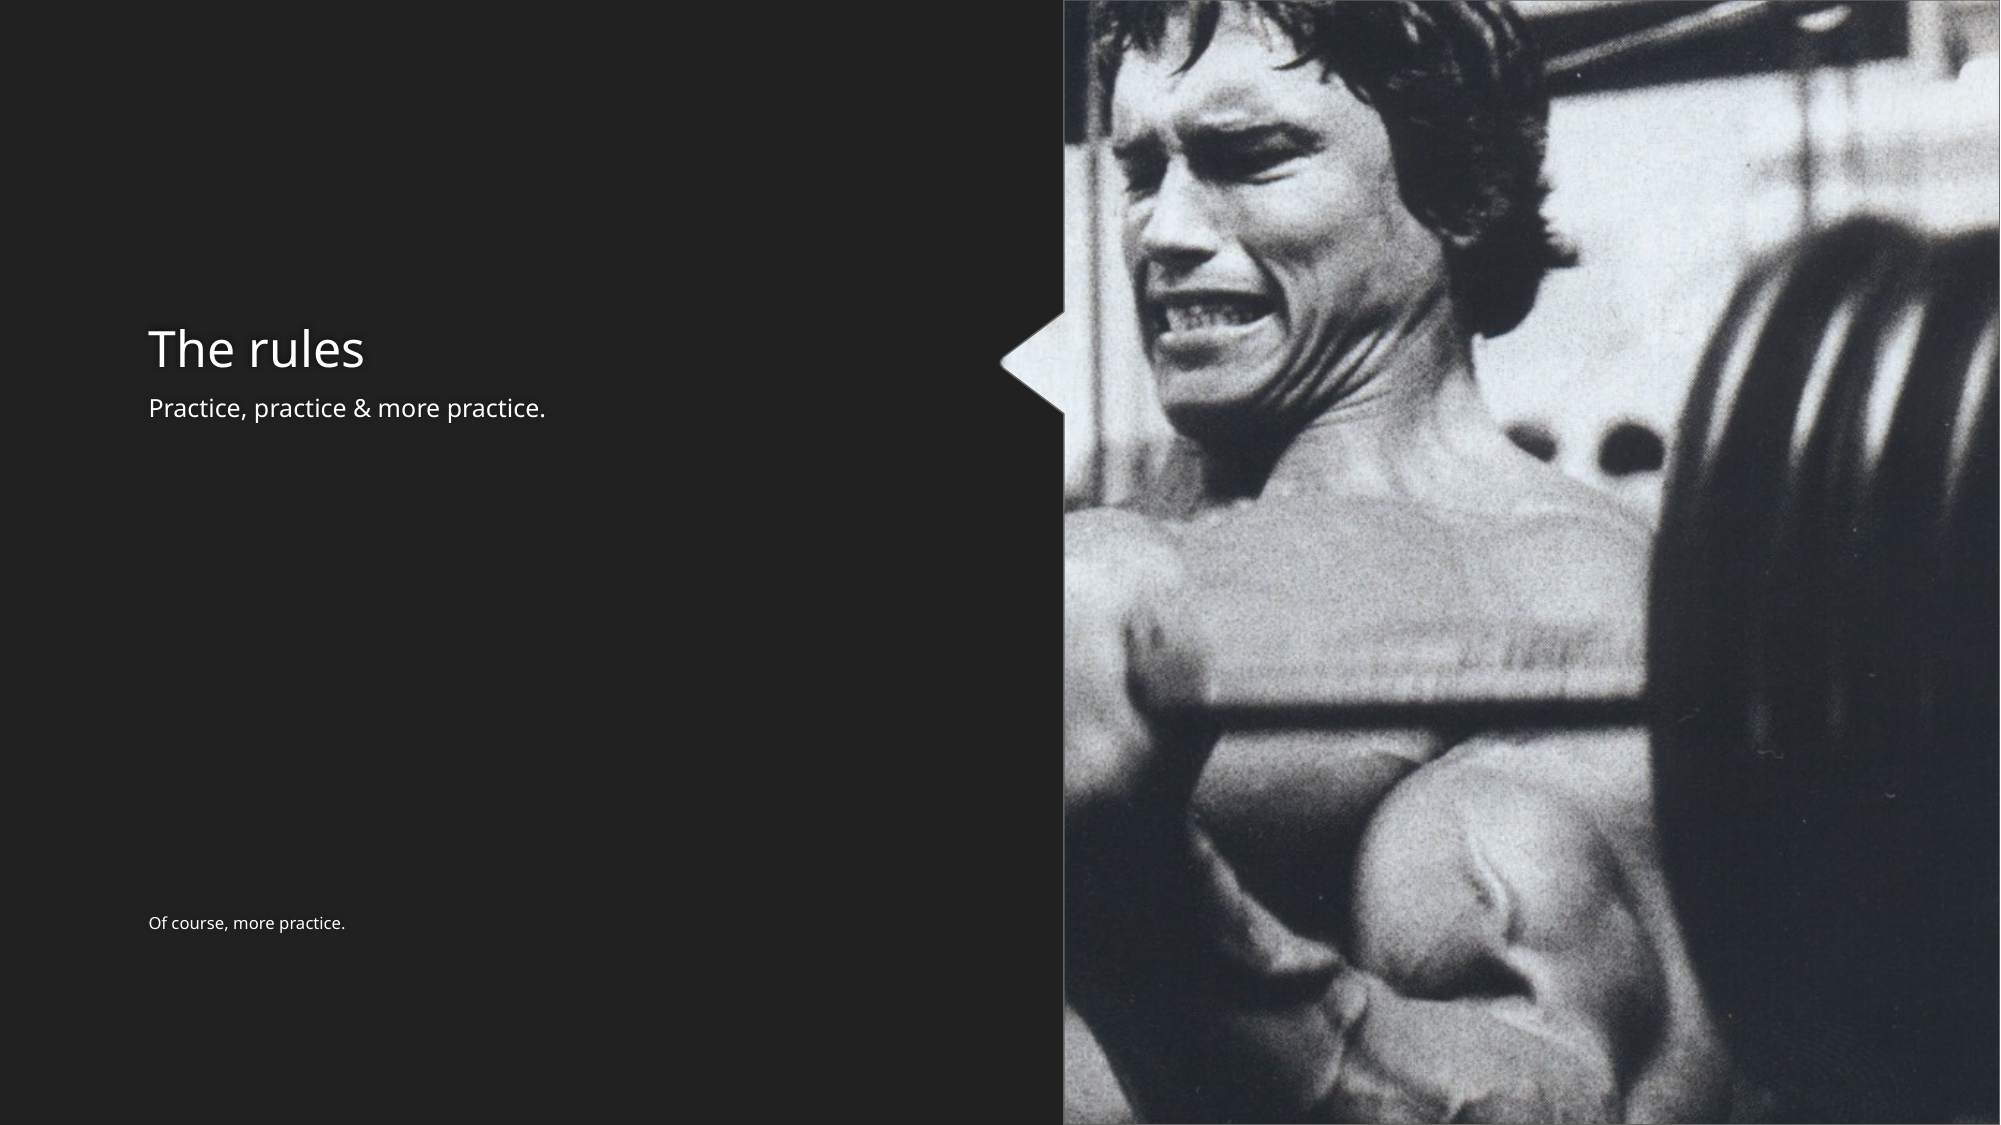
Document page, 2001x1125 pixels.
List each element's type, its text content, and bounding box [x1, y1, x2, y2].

list Practice, practice & more practice. Of course, more practice. [133, 384, 930, 962]
title The rules [133, 119, 930, 379]
picture [1000, 0, 2000, 1125]
